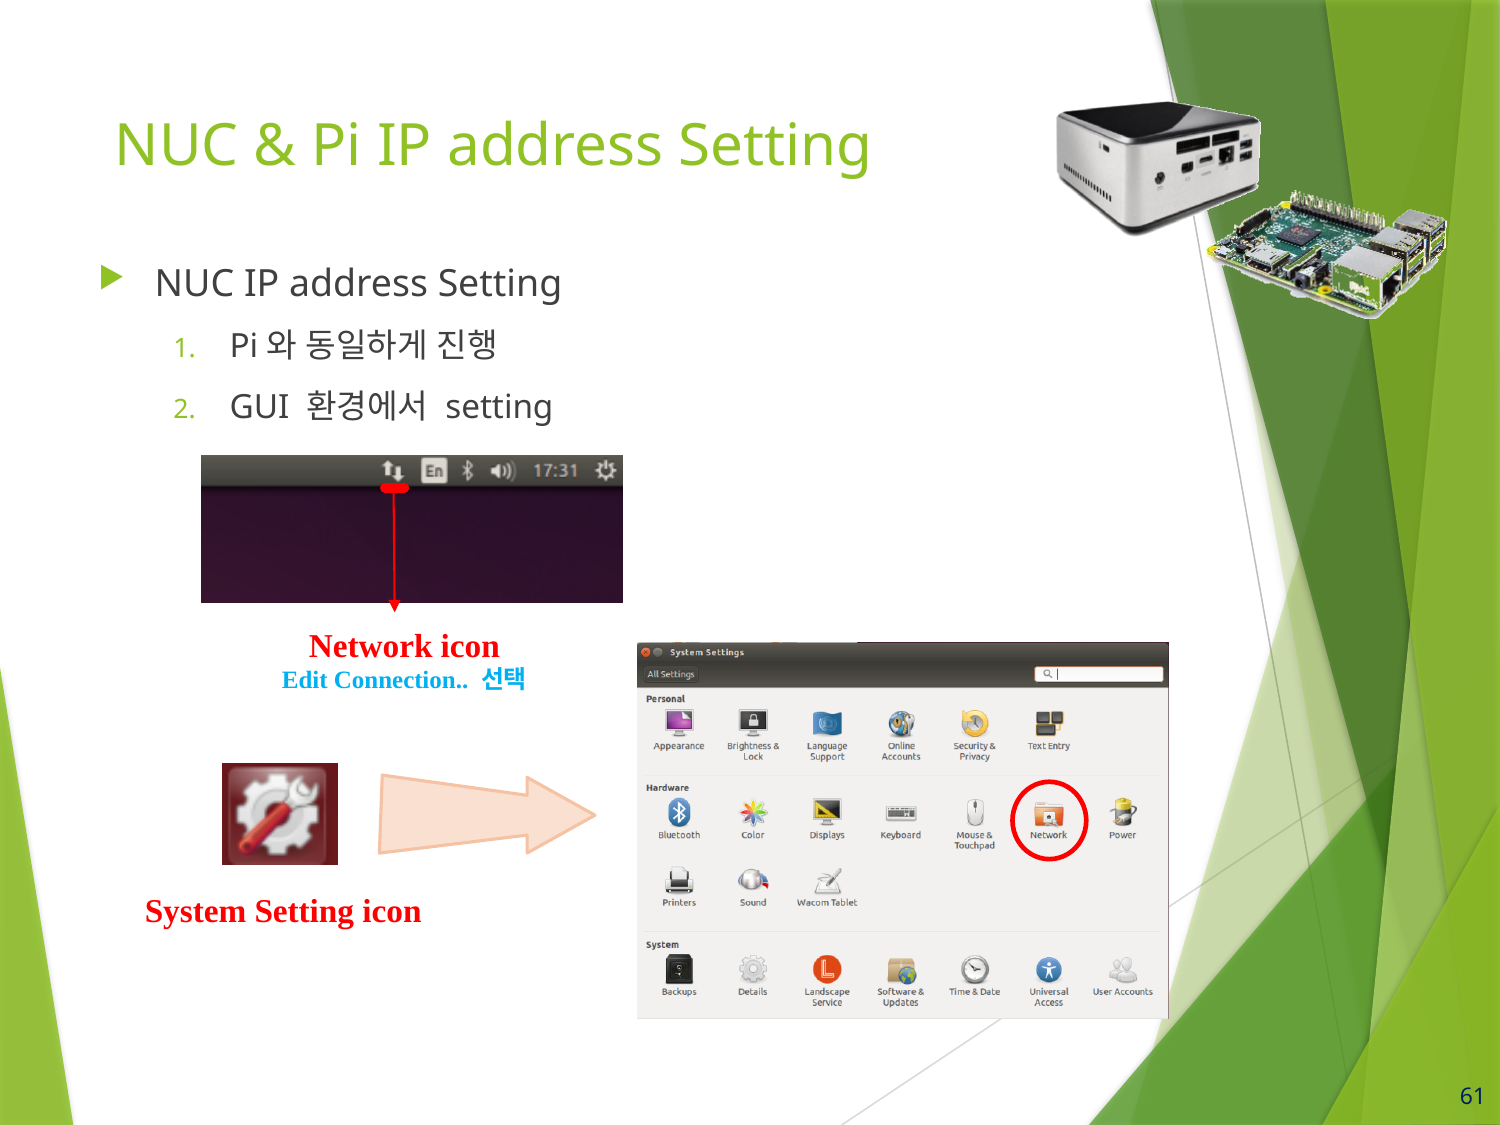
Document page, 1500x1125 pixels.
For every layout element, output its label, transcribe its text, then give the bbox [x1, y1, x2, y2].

picture [636, 641, 1170, 1020]
slide_number 61 [1417, 1065, 1500, 1125]
picture [200, 454, 624, 603]
text_box System Setting icon [129, 881, 437, 937]
list NUC IP address Setting Pi와 동일하게 진행 GUI 환경에서 setting [83, 251, 1384, 1065]
title NUC & Pi IP address Setting [99, 99, 1142, 317]
text_box [377, 773, 597, 855]
picture [1030, 99, 1456, 325]
picture [221, 762, 338, 866]
